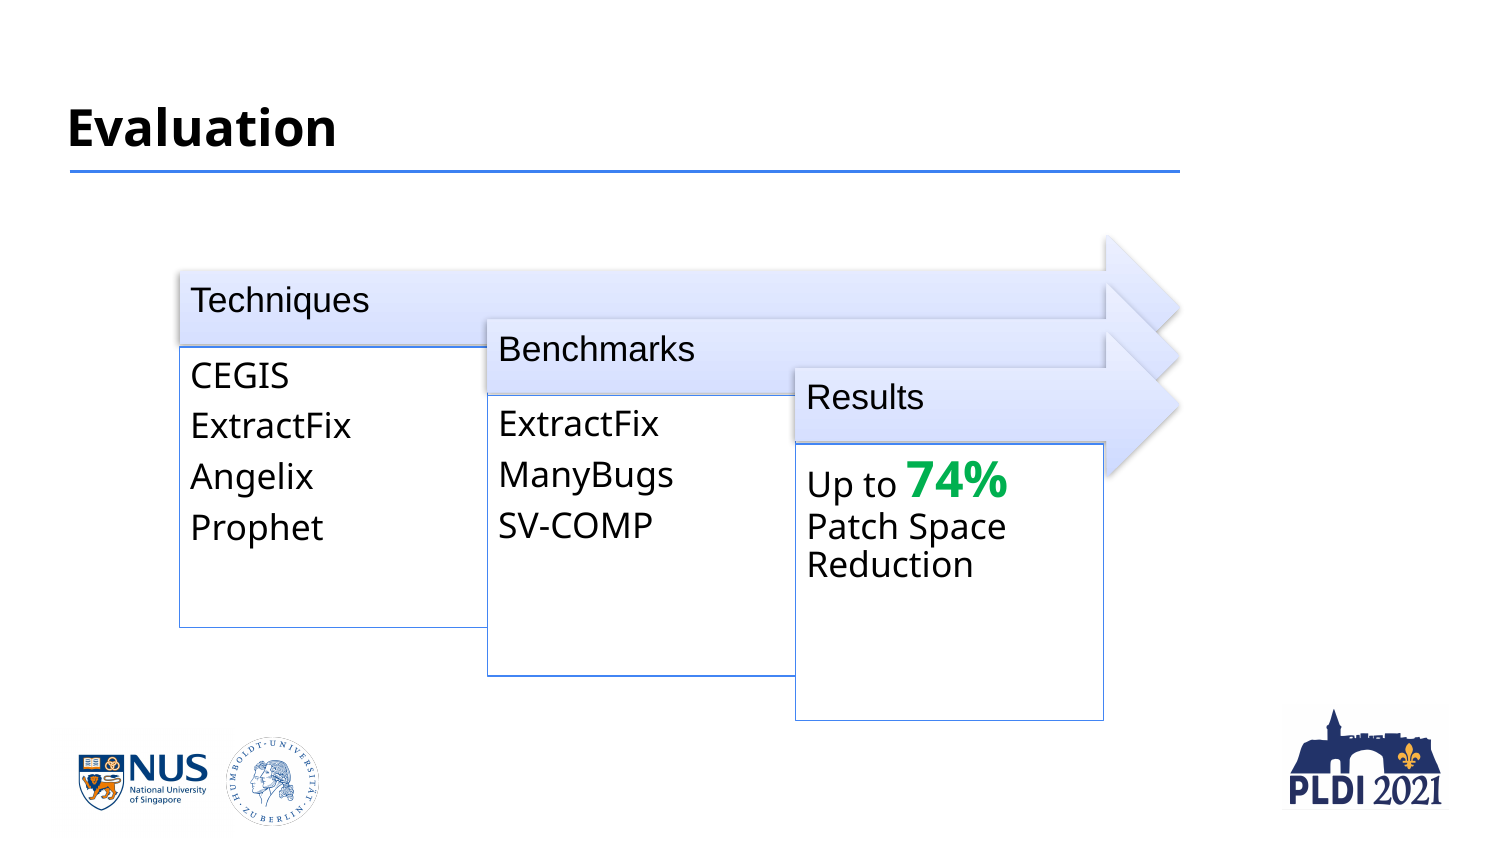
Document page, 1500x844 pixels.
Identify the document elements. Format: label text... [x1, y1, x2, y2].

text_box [179, 191, 1180, 764]
title Evaluation [51, 80, 1449, 172]
picture [50, 728, 319, 839]
picture [1282, 704, 1450, 810]
